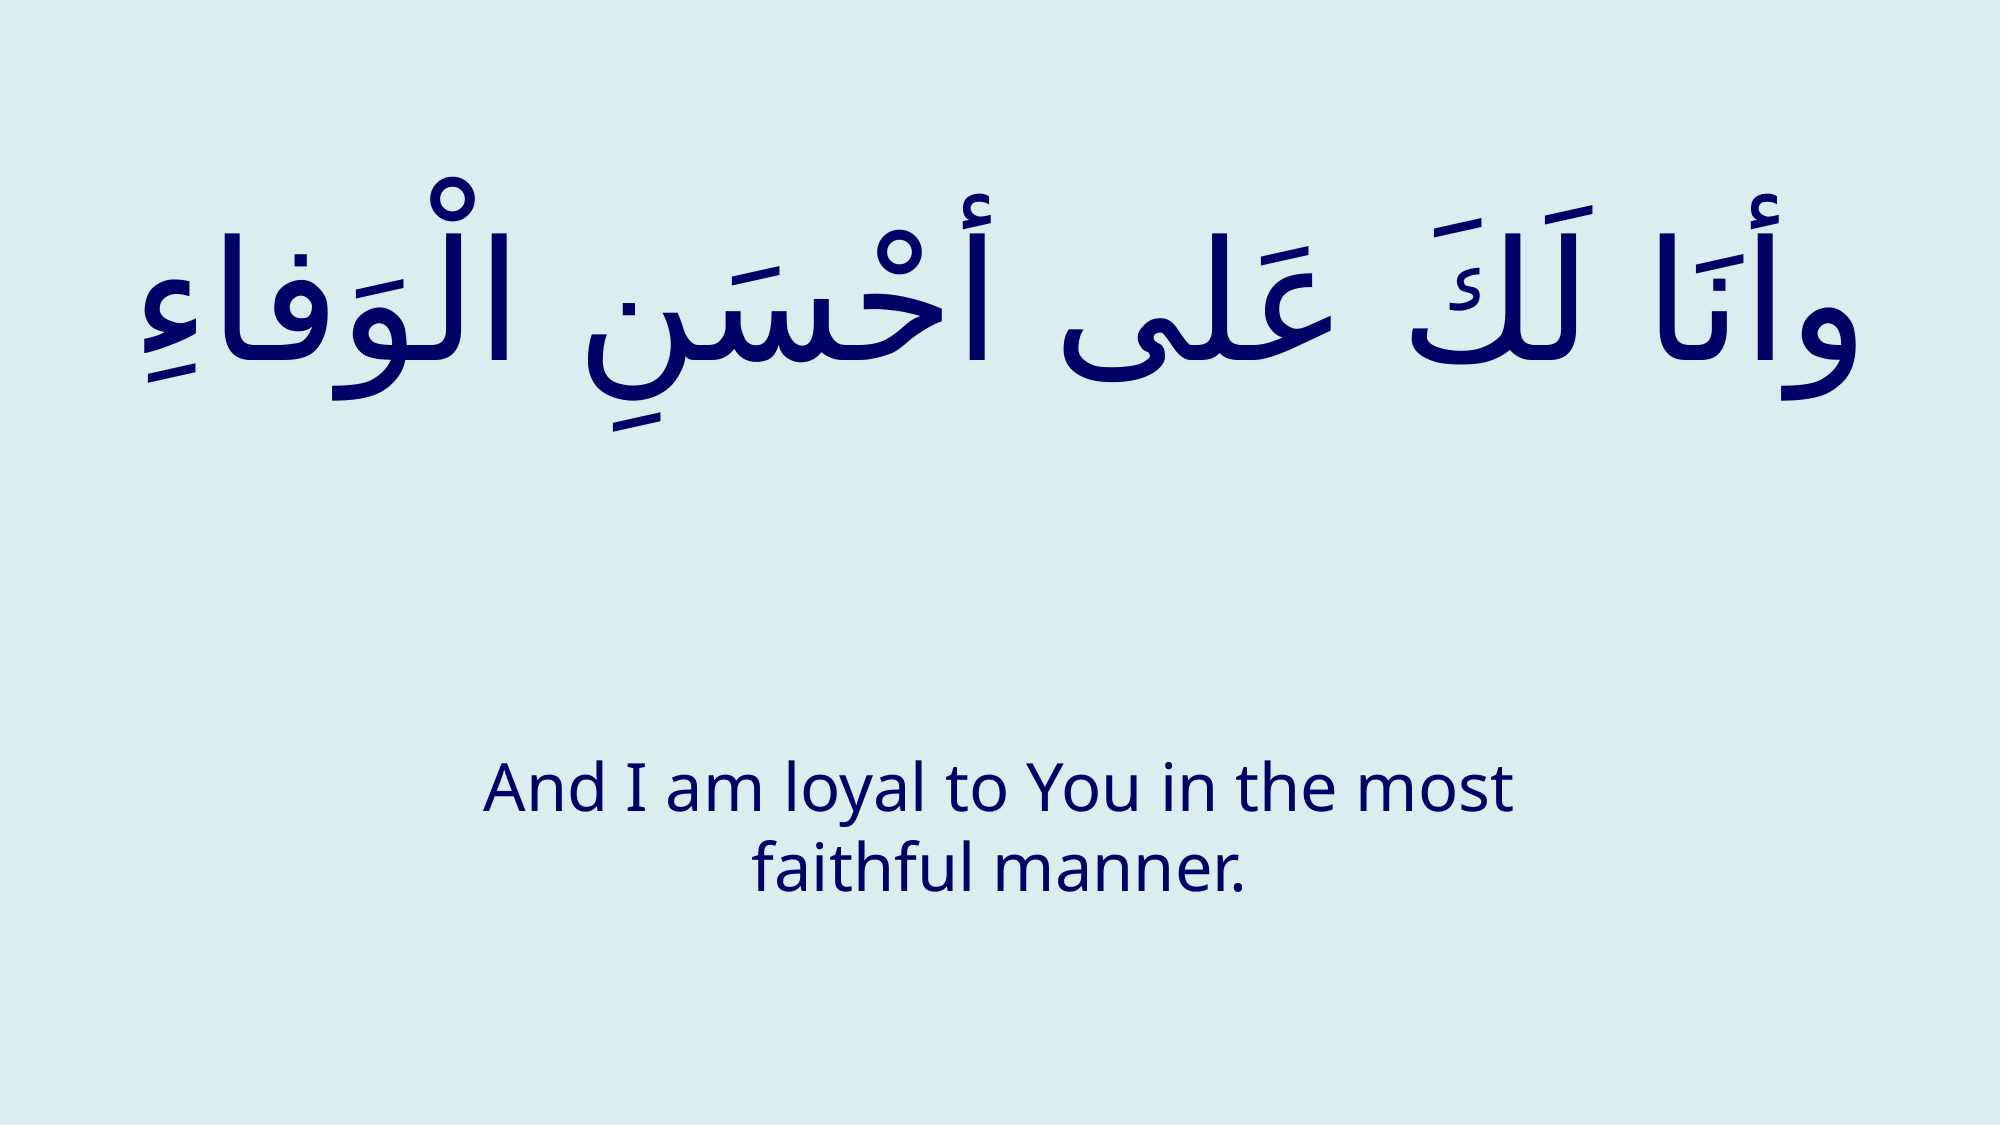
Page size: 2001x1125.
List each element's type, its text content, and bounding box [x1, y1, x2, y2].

title وأنَا لَكَ عَلى أحْسَنِ الْوَفاءِ [0, 200, 2000, 388]
list And I am loyal to You in the most faithful manner. [356, 737, 1644, 1050]
